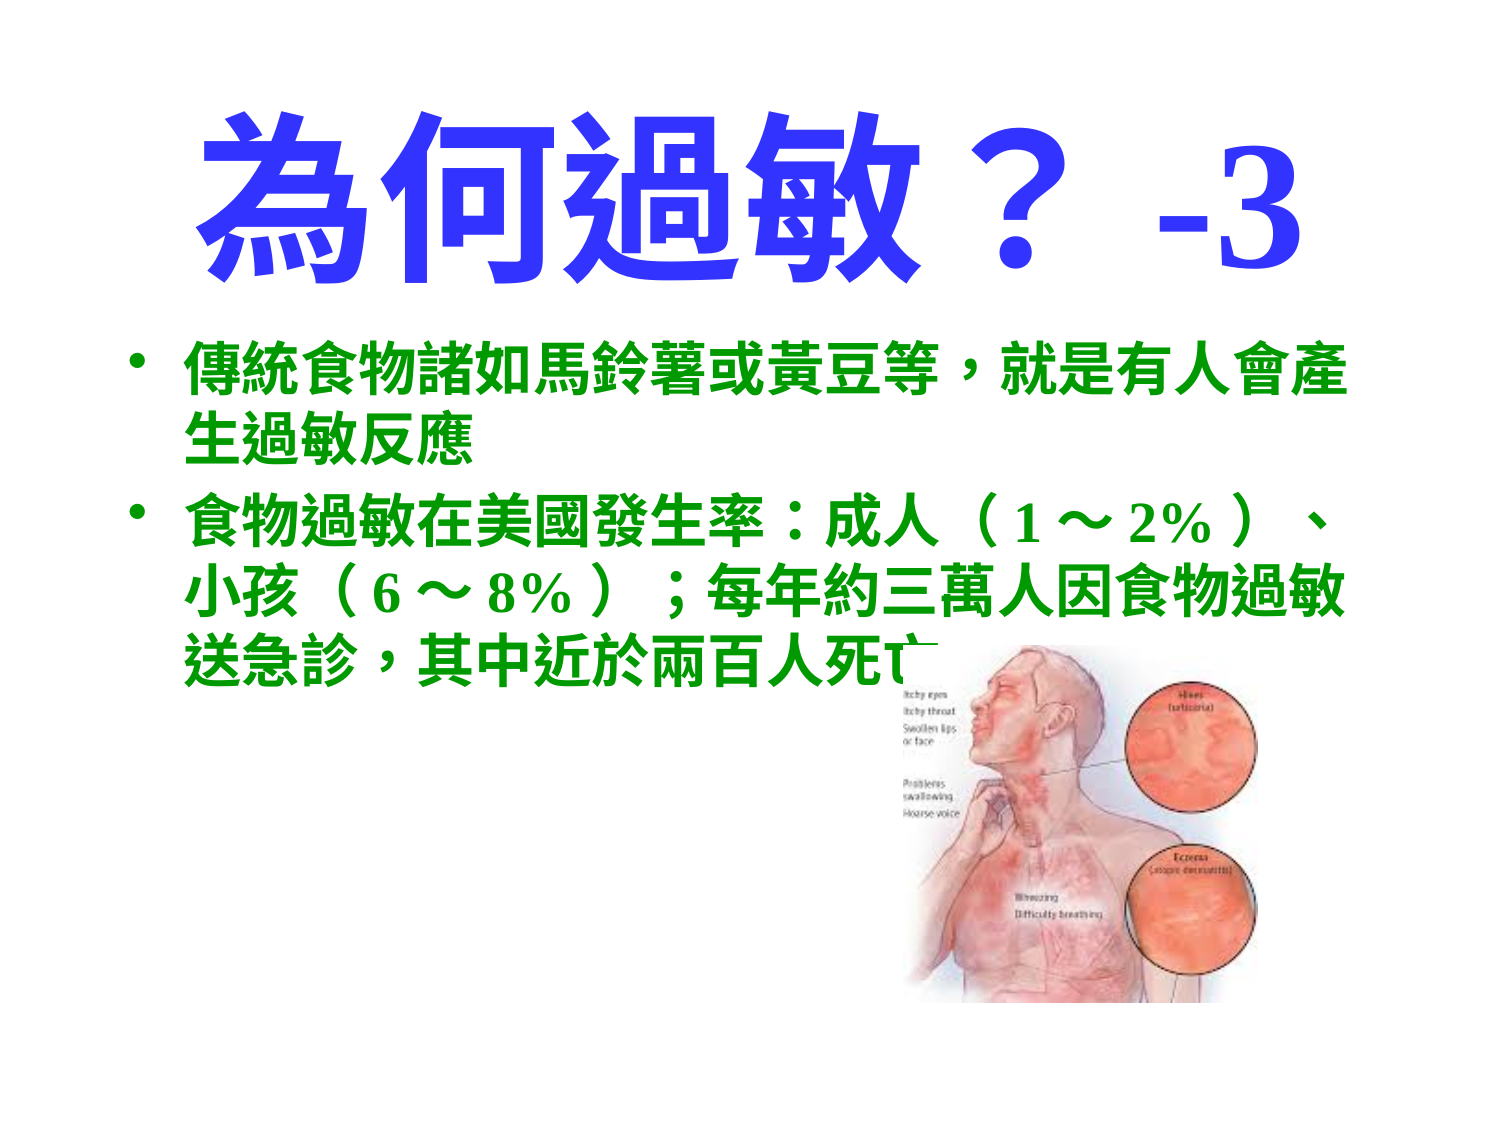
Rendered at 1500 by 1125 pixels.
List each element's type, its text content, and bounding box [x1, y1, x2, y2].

picture [903, 644, 1259, 1004]
title 為何過敏？-3 [112, 99, 1388, 288]
list 傳統食物諸如馬鈴薯或黃豆等，就是有人會產生過敏反應 食物過敏在美國發生率：成人（1～2%）、小孩（6～8%）；每年約三萬人因食物過敏送急診，其中近於兩百人死亡 [112, 324, 1388, 1000]
